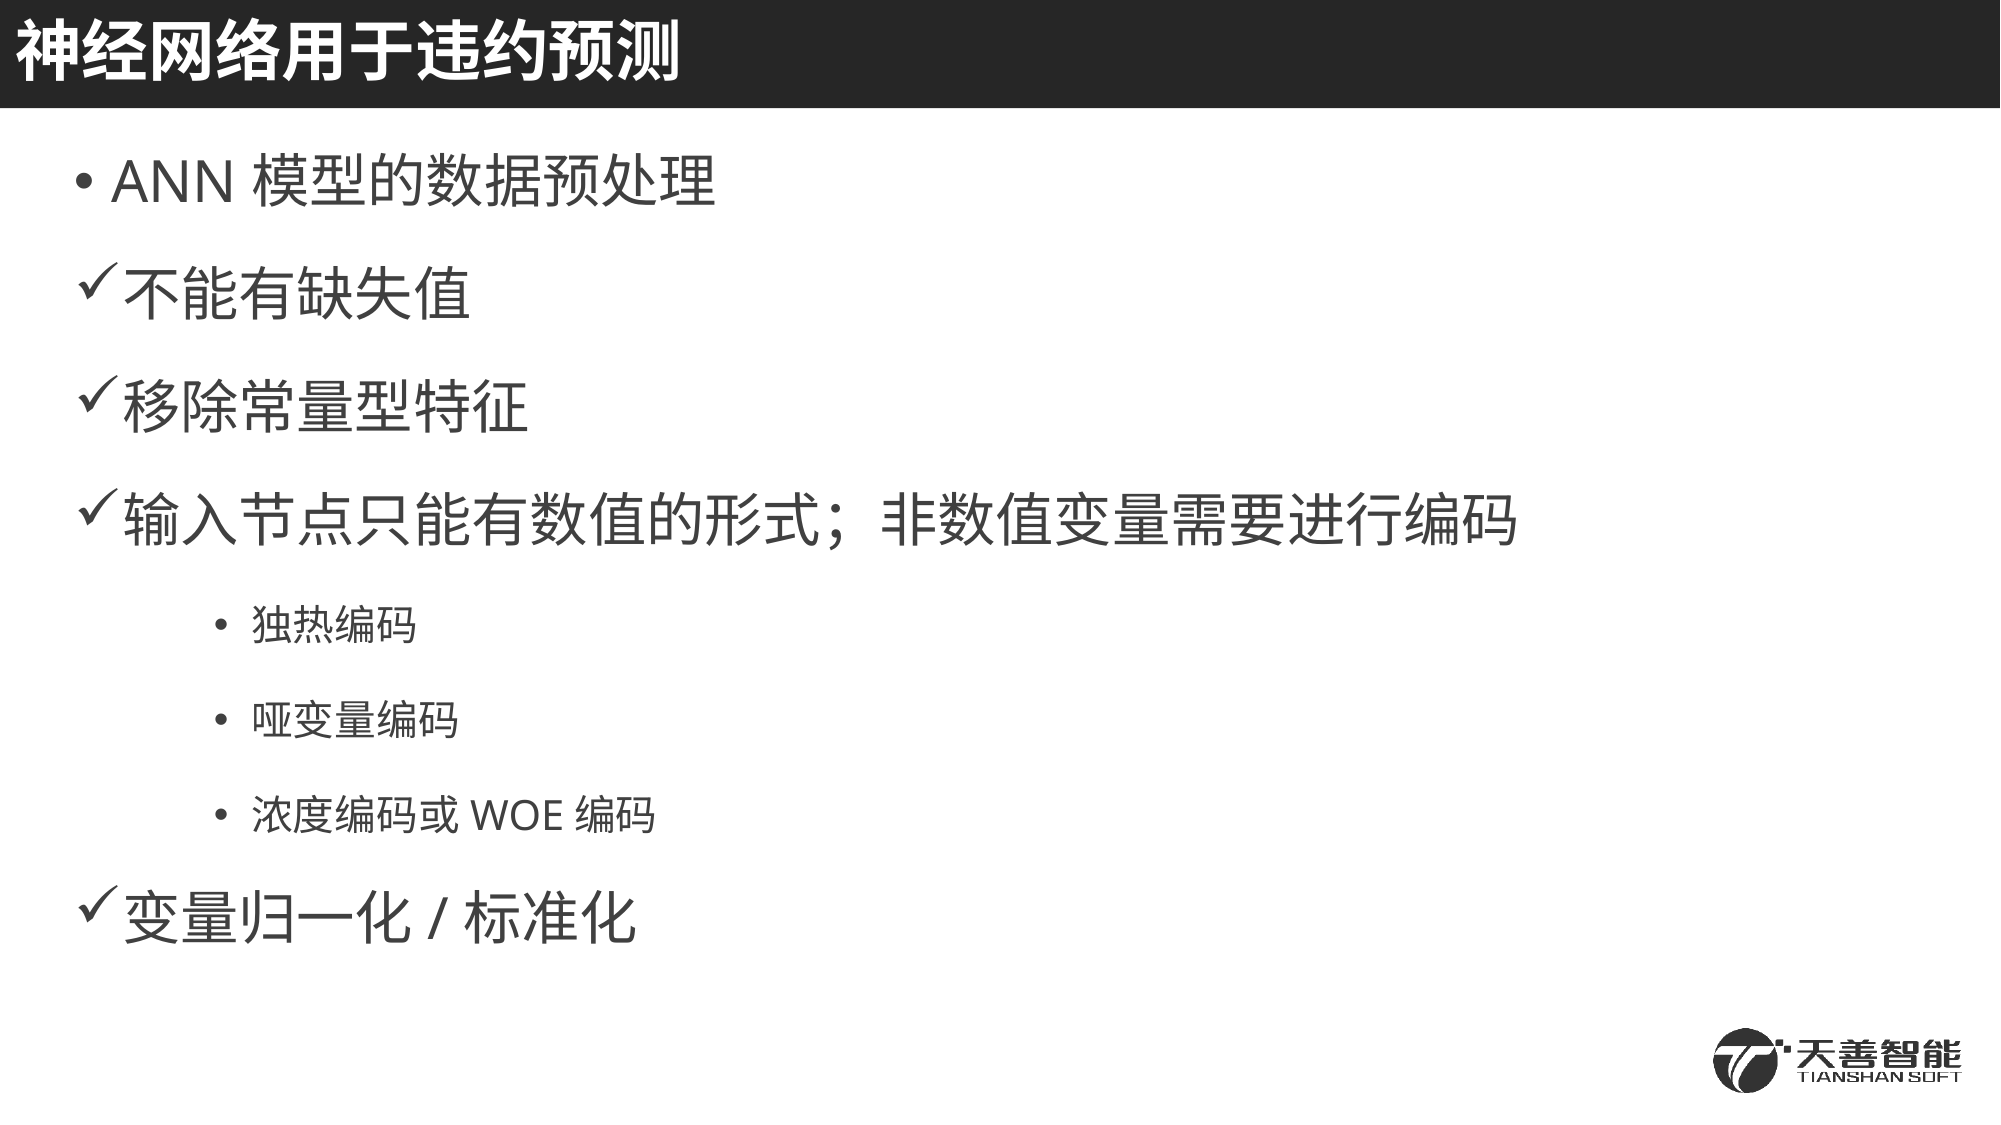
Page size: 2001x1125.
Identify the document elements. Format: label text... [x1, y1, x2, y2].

list ANN模型的数据预处理 不能有缺失值 移除常量型特征 输入节点只能有数值的形式；非数值变量需要进行编码 独热编码 哑变量编码 浓度编码或WOE编码 变量归一化/标准化 [58, 145, 1941, 1108]
picture [1941, 1028, 1962, 1093]
title 神经网络用于违约预测 [0, 0, 2000, 109]
